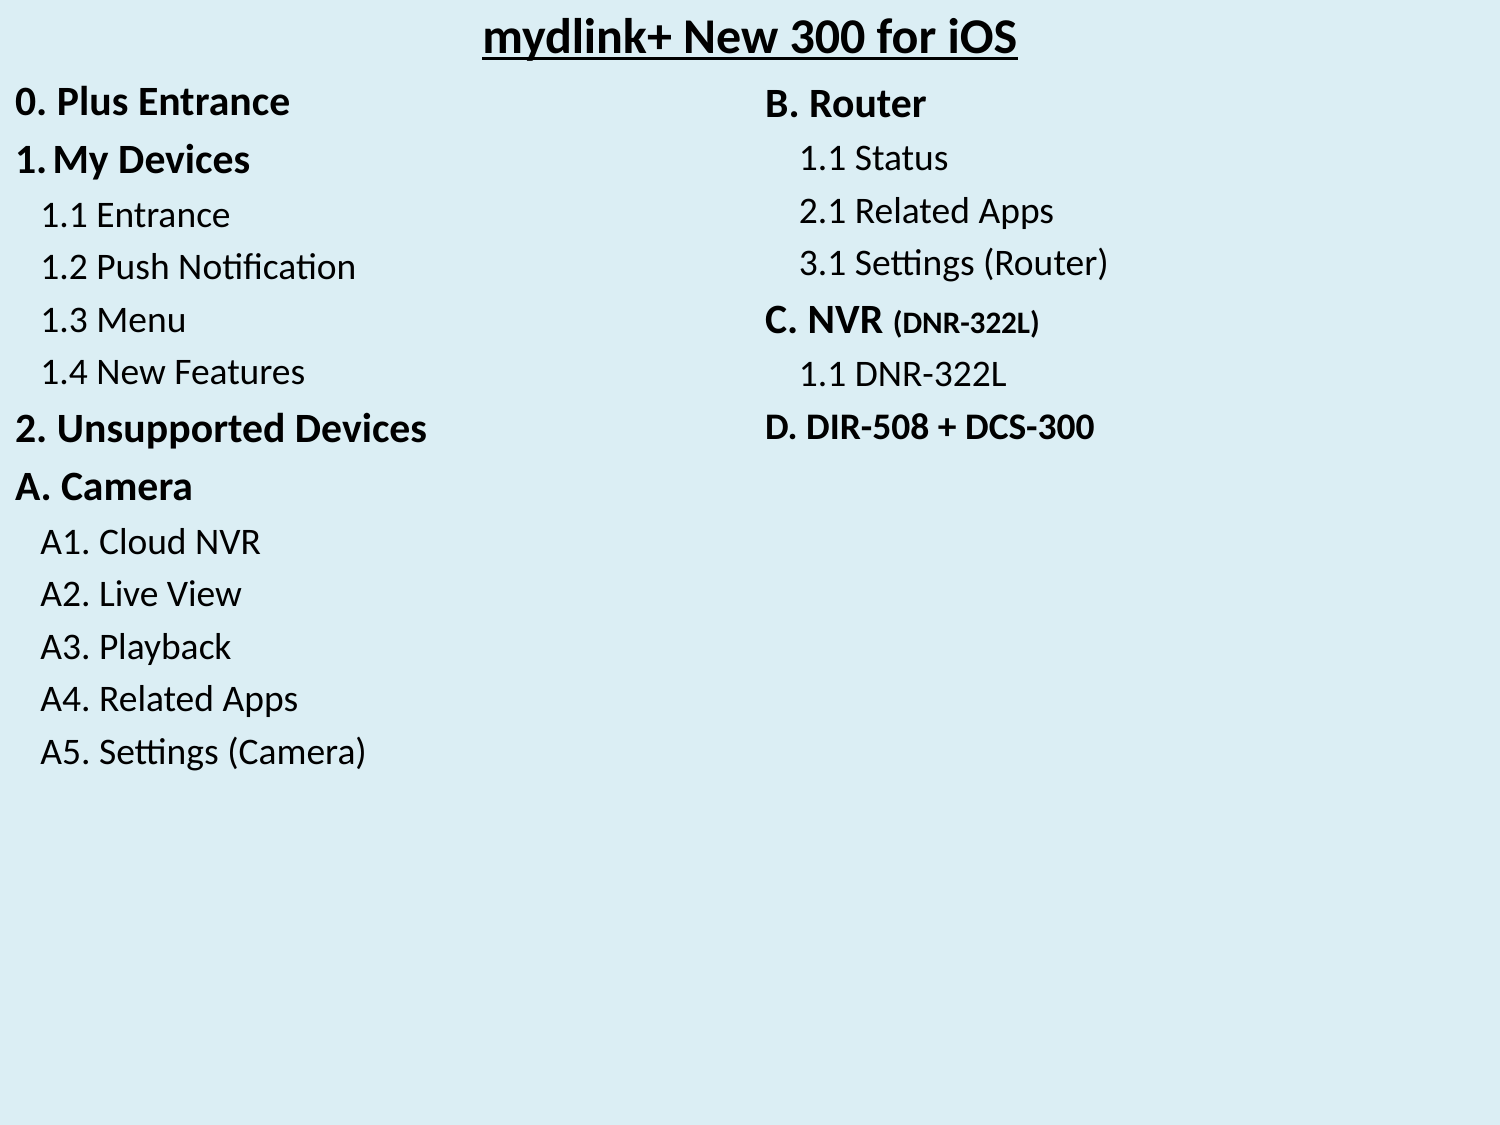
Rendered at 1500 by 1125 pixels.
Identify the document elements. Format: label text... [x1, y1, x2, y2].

text_box mydlink+ New 300 for iOS [0, 0, 1500, 67]
text_box B. Router 1.1 Status 2.1 Related Apps 3.1 Settings (Router) C. NVR (DNR-322L) 1.1 DNR-322L D. DIR-508 + DCS-300 [749, 68, 1500, 1125]
text_box 0. Plus Entrance My Devices 1.1 Entrance 1.2 Push Notification 1.3 Menu 1.4 New Features 2. Unsupported Devices Camera A1. Cloud NVR A2. Live View A3. Playback A4. Related Apps A5. Settings (Camera) [0, 66, 750, 1125]
